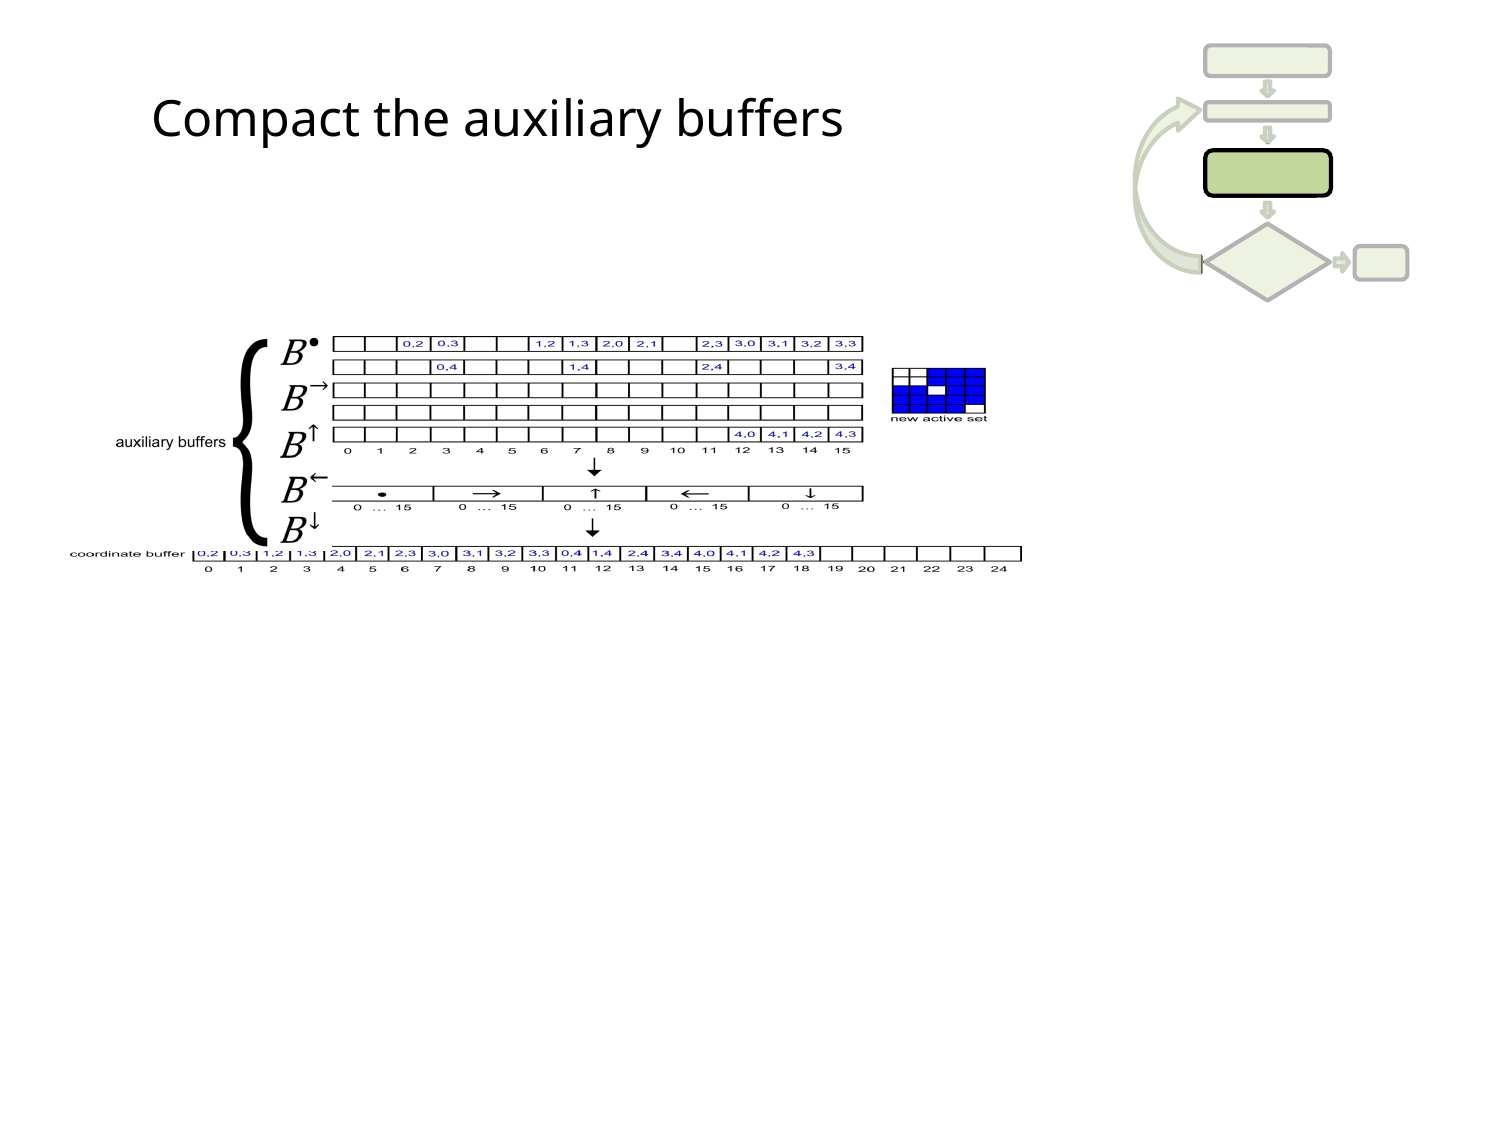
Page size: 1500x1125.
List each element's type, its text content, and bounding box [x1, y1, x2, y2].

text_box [1063, 34, 1426, 310]
text_box Compact the auxiliary buffers [35, 79, 961, 211]
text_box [70, 326, 1022, 572]
